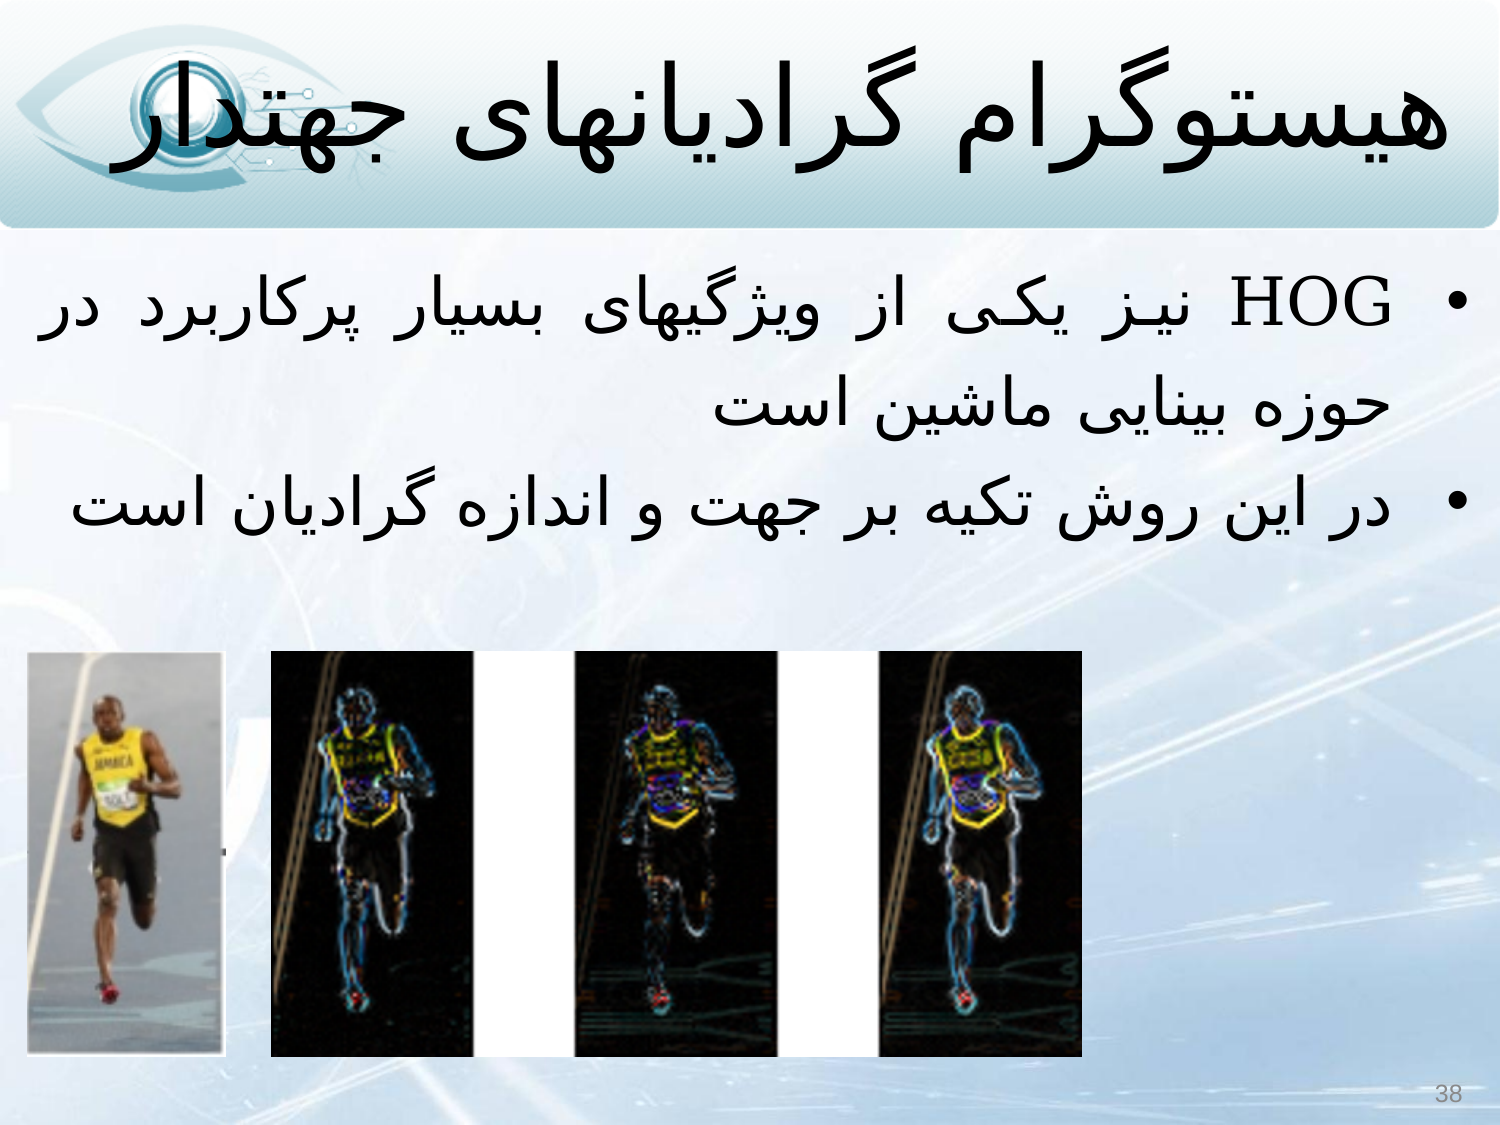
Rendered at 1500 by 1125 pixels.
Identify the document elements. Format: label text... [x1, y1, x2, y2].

text_box HOG نیز یکی از ویژگی‏های بسیار پرکاربرد در حوزه بینایی ماشین است در این روش تکیه بر جهت و اندازه گرادیان است [12, 231, 1485, 547]
title هیستوگرام گرادیان‏های جهت‏دار [0, 7, 1500, 195]
slide_number 38 [1127, 1062, 1478, 1123]
picture [0, 230, 1500, 1125]
